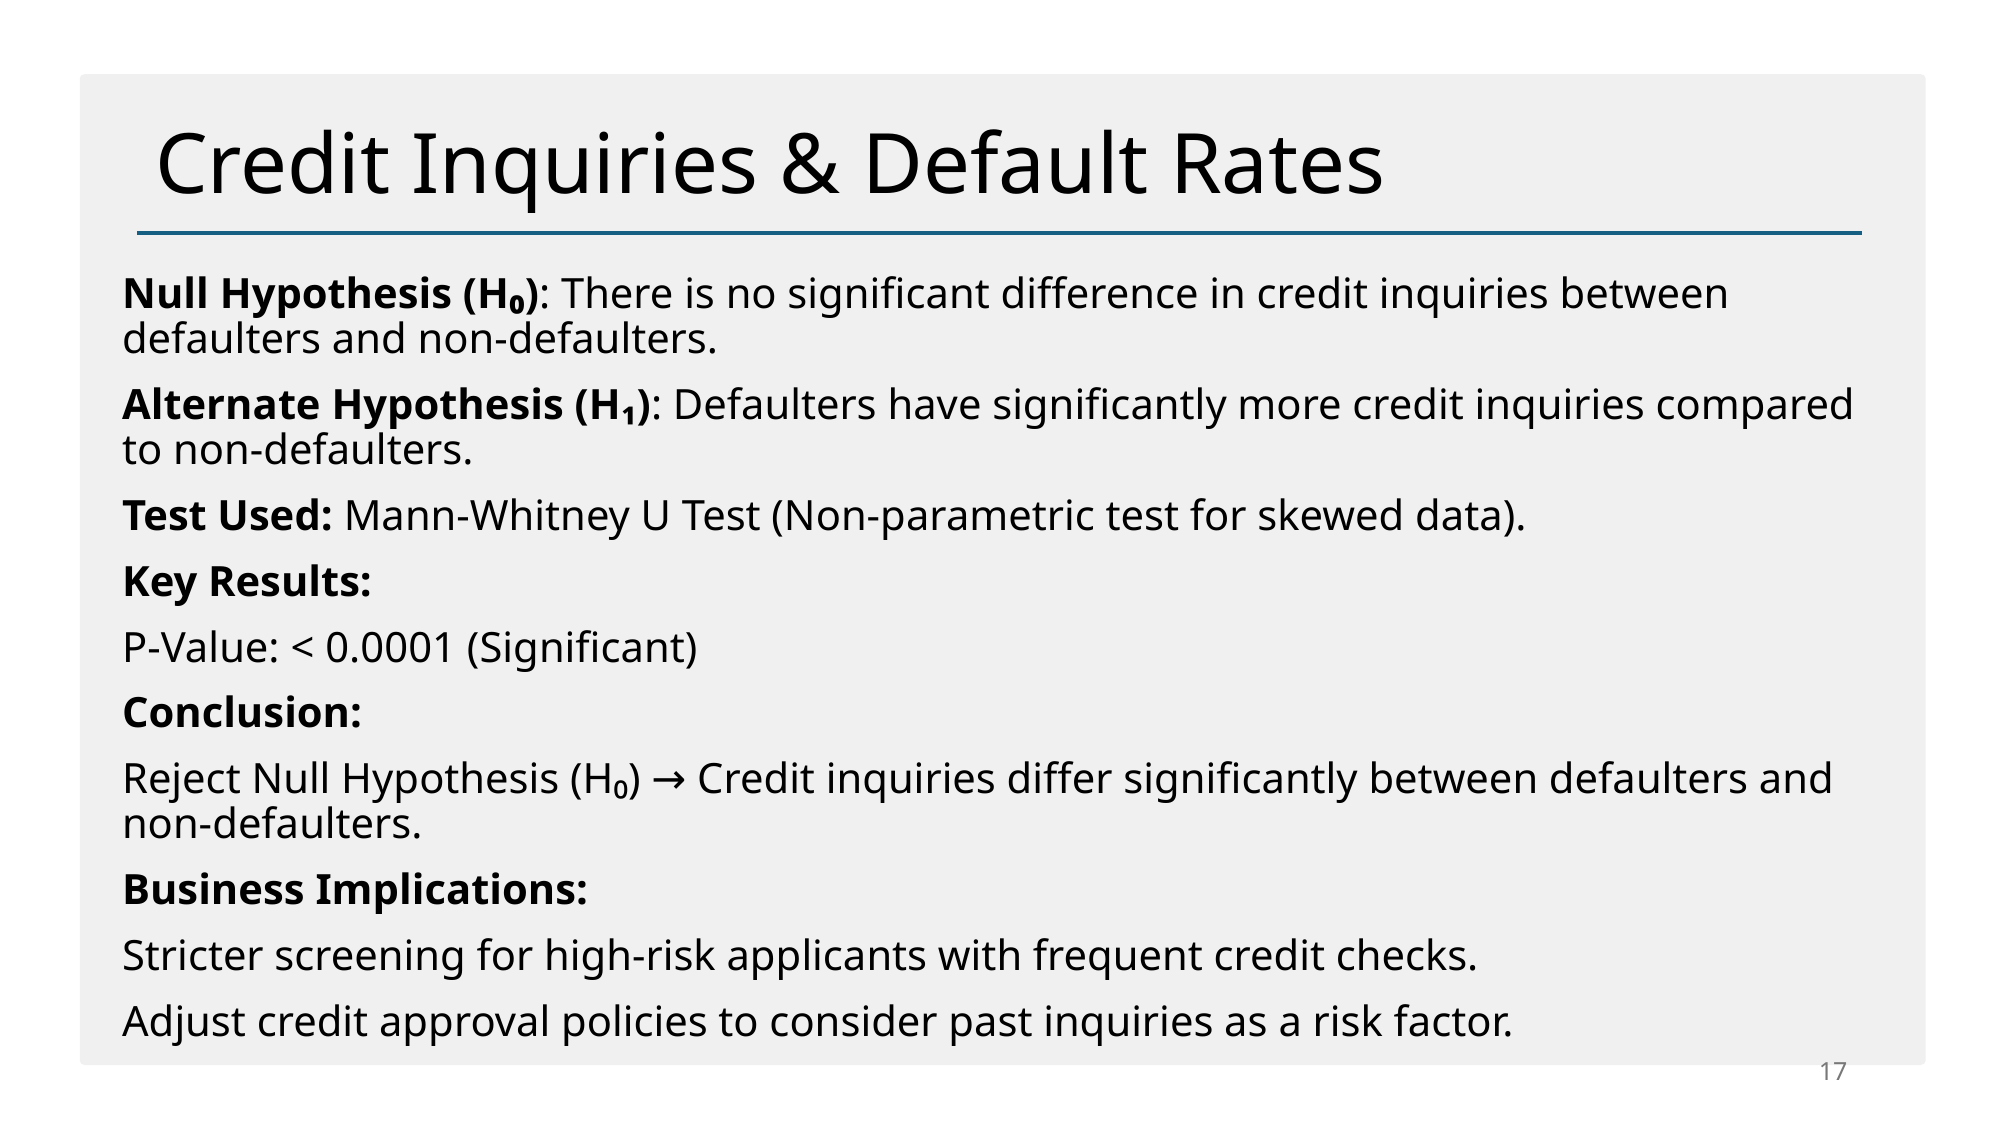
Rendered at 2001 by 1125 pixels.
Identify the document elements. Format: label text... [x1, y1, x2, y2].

title Credit Inquiries & Default Rates [140, 104, 1866, 229]
list Null Hypothesis (H₀): There is no significant difference in credit inquiries between defaulters and non-defaulters. Alternate Hypothesis (H₁): Defaulters have significantly more credit inquiries compared to non-defaulters. Test Used: Mann-Whitney U Test (Non-parametric test for skewed data). Key Results: P-Value: < 0.0001 (Significant) Conclusion: Reject Null Hypothesis (H₀) → Credit inquiries differ significantly between defaulters and non-defaulters. Business Implications: Stricter screening for high-risk applicants with frequent credit checks. Adjust credit approval policies to consider past inquiries as a risk factor. [107, 265, 1893, 1053]
slide_number 17 [1412, 1042, 1863, 1103]
